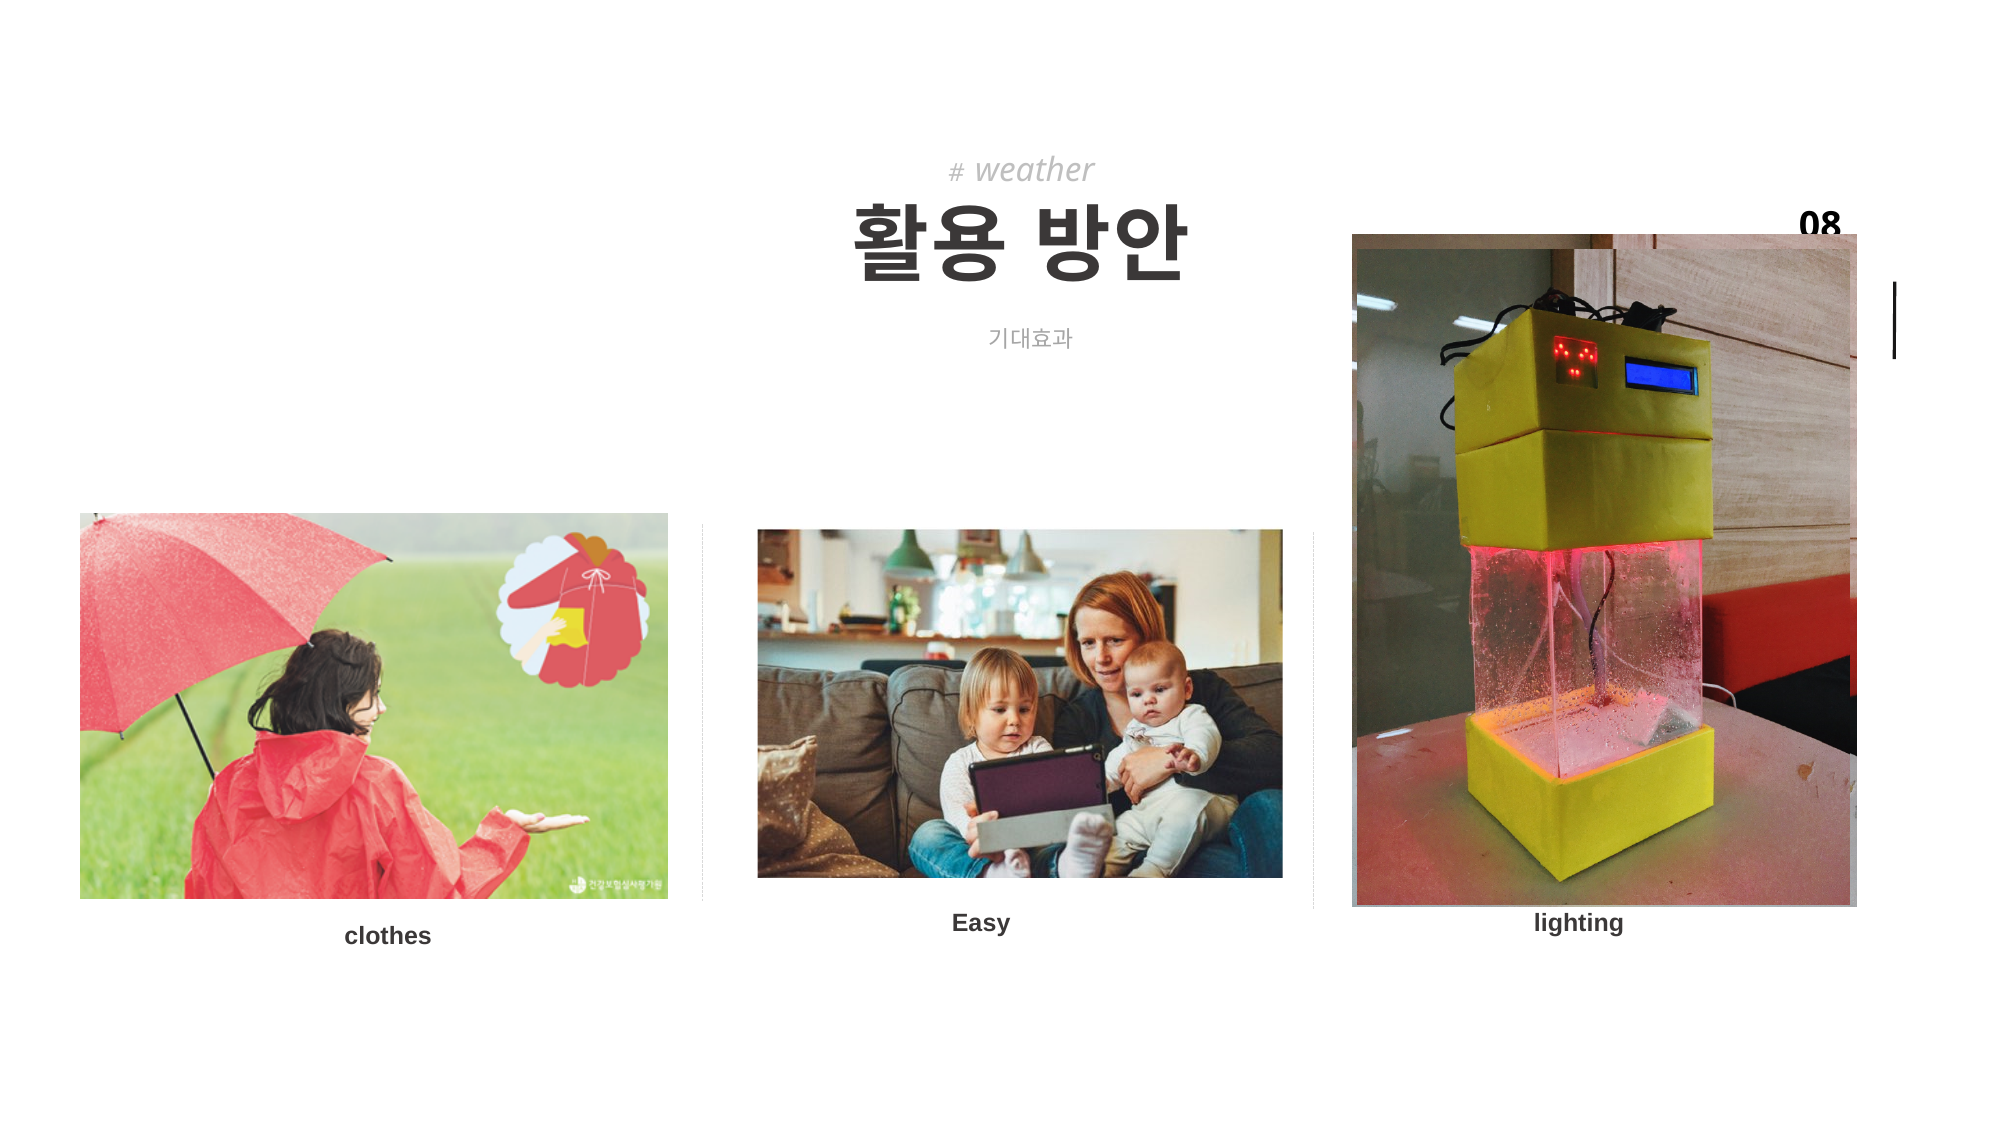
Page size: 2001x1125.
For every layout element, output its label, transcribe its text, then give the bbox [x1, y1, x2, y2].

text_box 활용 방안 [370, 195, 1672, 329]
picture [1352, 234, 1857, 907]
text_box 기대효과 [599, 307, 1352, 360]
text_box # weather [696, 144, 1346, 207]
text_box Easy [735, 891, 1227, 953]
picture [80, 513, 668, 899]
picture [757, 524, 1283, 878]
text_box clothes [142, 904, 634, 966]
text_box lighting [1333, 891, 1825, 953]
